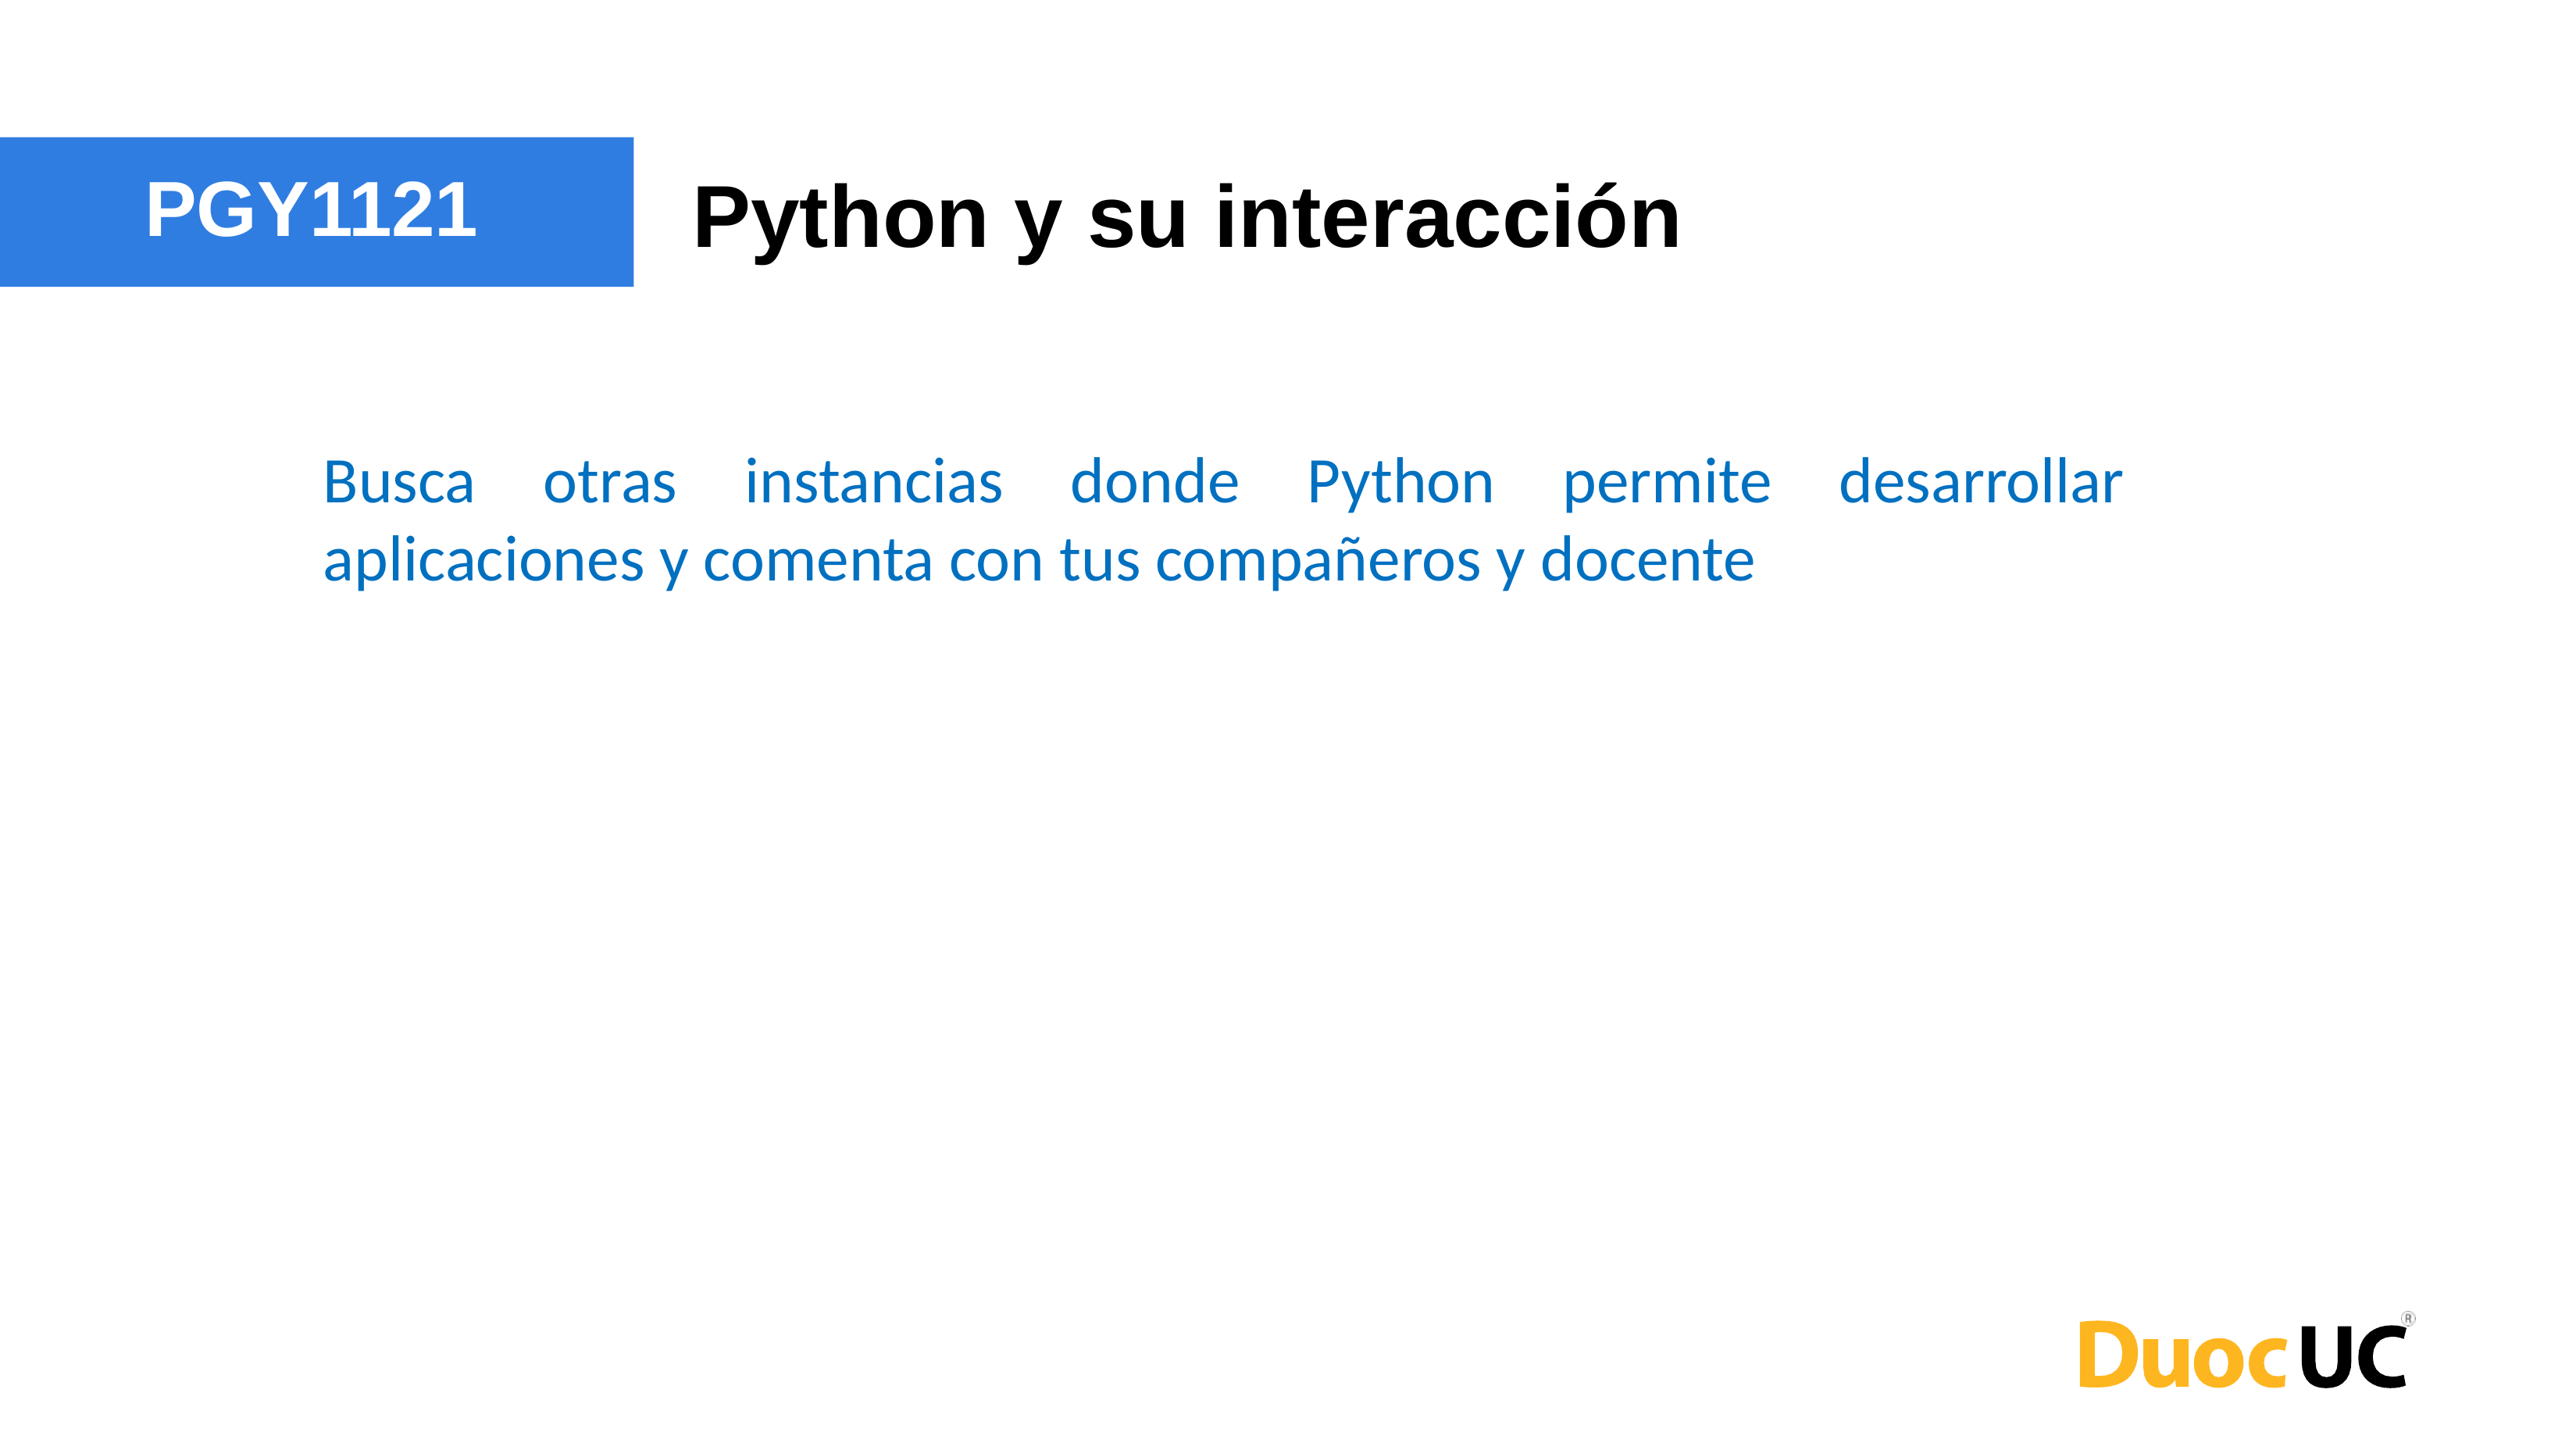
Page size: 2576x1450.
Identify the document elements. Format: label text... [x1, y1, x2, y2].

list PGY1121 [18, 158, 605, 253]
text_box Python y su interacción [692, 159, 1952, 265]
picture [2401, 1311, 2416, 1327]
text_box Busca otras instancias donde Python permite desarrollar aplicaciones y comenta con tus compañeros y docente [312, 431, 2138, 600]
